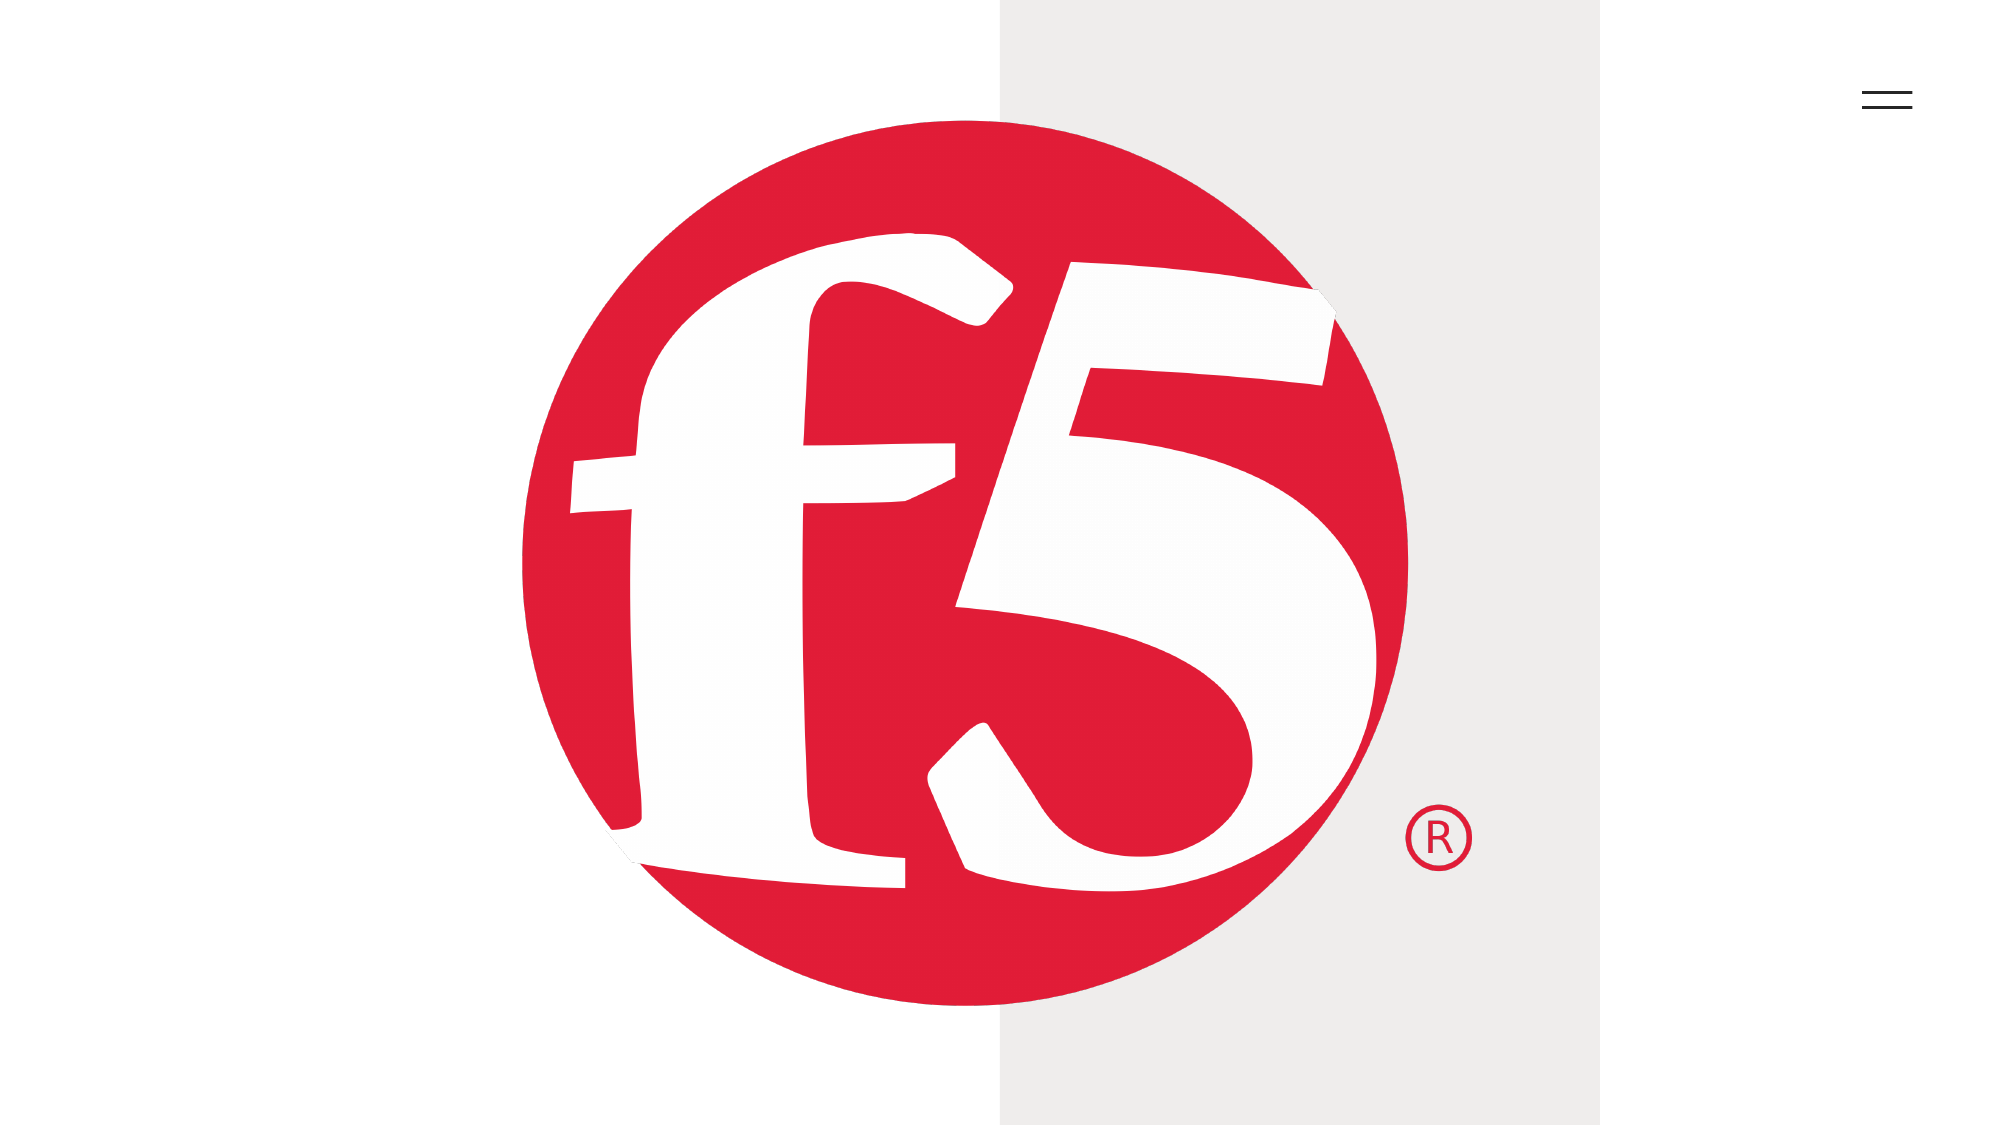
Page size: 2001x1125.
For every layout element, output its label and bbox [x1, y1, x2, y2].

picture [516, 118, 1484, 1006]
